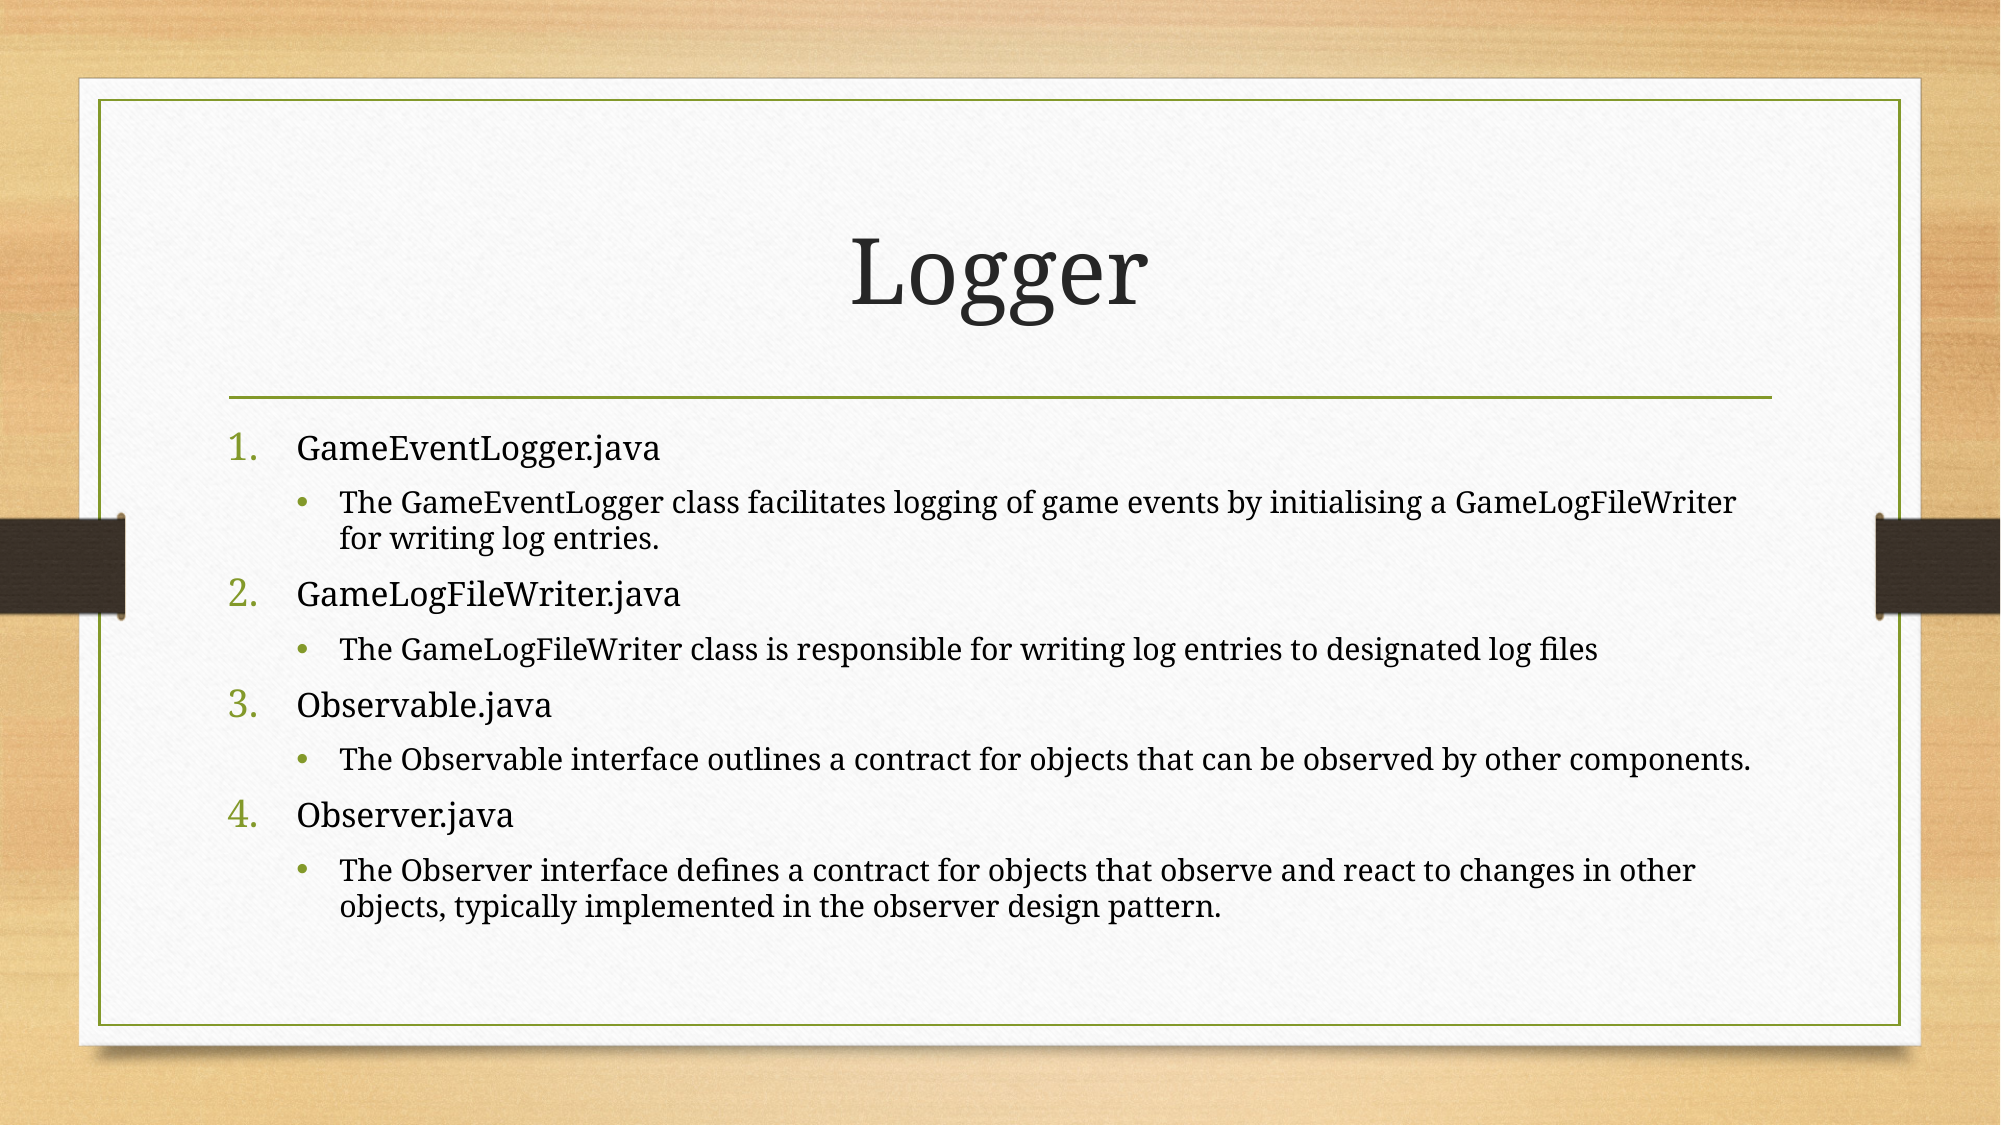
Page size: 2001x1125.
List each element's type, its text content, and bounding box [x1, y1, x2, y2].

picture [0, 0, 2001, 1125]
title Logger [212, 161, 1788, 375]
list GameEventLogger.java The GameEventLogger class facilitates logging of game events by initialising a GameLogFileWriter for writing log entries. GameLogFileWriter.java The GameLogFileWriter class is responsible for writing log entries to designated log files Observable.java The Observable interface outlines a contract for objects that can be observed by other components. Observer.java The Observer interface defines a contract for objects that observe and react to changes in other objects, typically implemented in the observer design pattern. [212, 419, 1788, 964]
